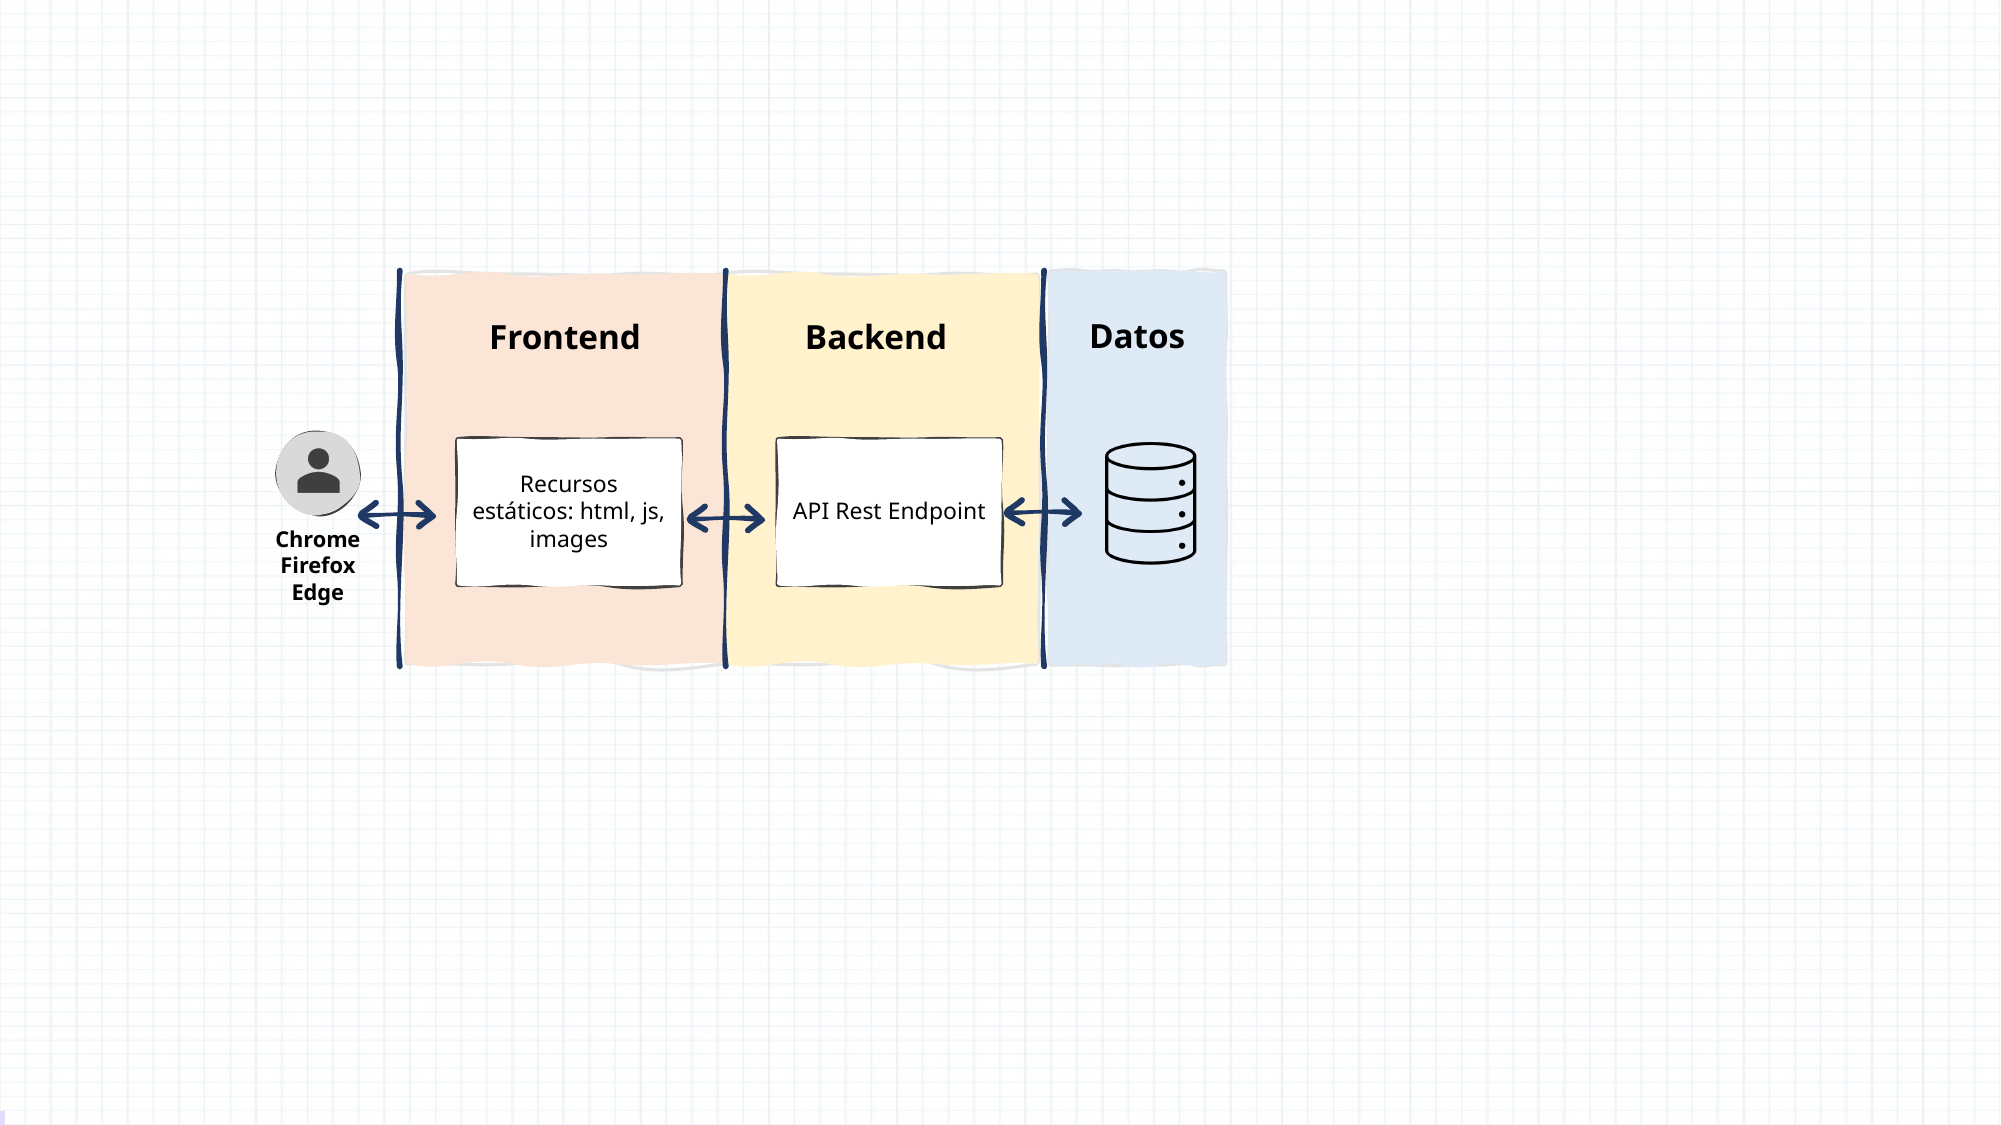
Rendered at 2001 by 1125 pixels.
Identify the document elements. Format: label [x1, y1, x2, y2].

text_box [1002, 502, 1084, 522]
text_box [395, 613, 404, 671]
text_box [727, 273, 1039, 664]
text_box [1039, 522, 1049, 671]
text_box [721, 266, 730, 273]
text_box [1048, 522, 1226, 665]
text_box [205, 431, 405, 613]
text_box [456, 438, 682, 586]
text_box [392, 266, 405, 431]
picture [1075, 426, 1226, 577]
text_box [1048, 270, 1226, 502]
text_box [685, 508, 767, 529]
text_box [356, 504, 438, 525]
text_box [405, 273, 727, 664]
text_box [1039, 266, 1048, 502]
text_box [777, 438, 1002, 586]
text_box [721, 664, 730, 671]
